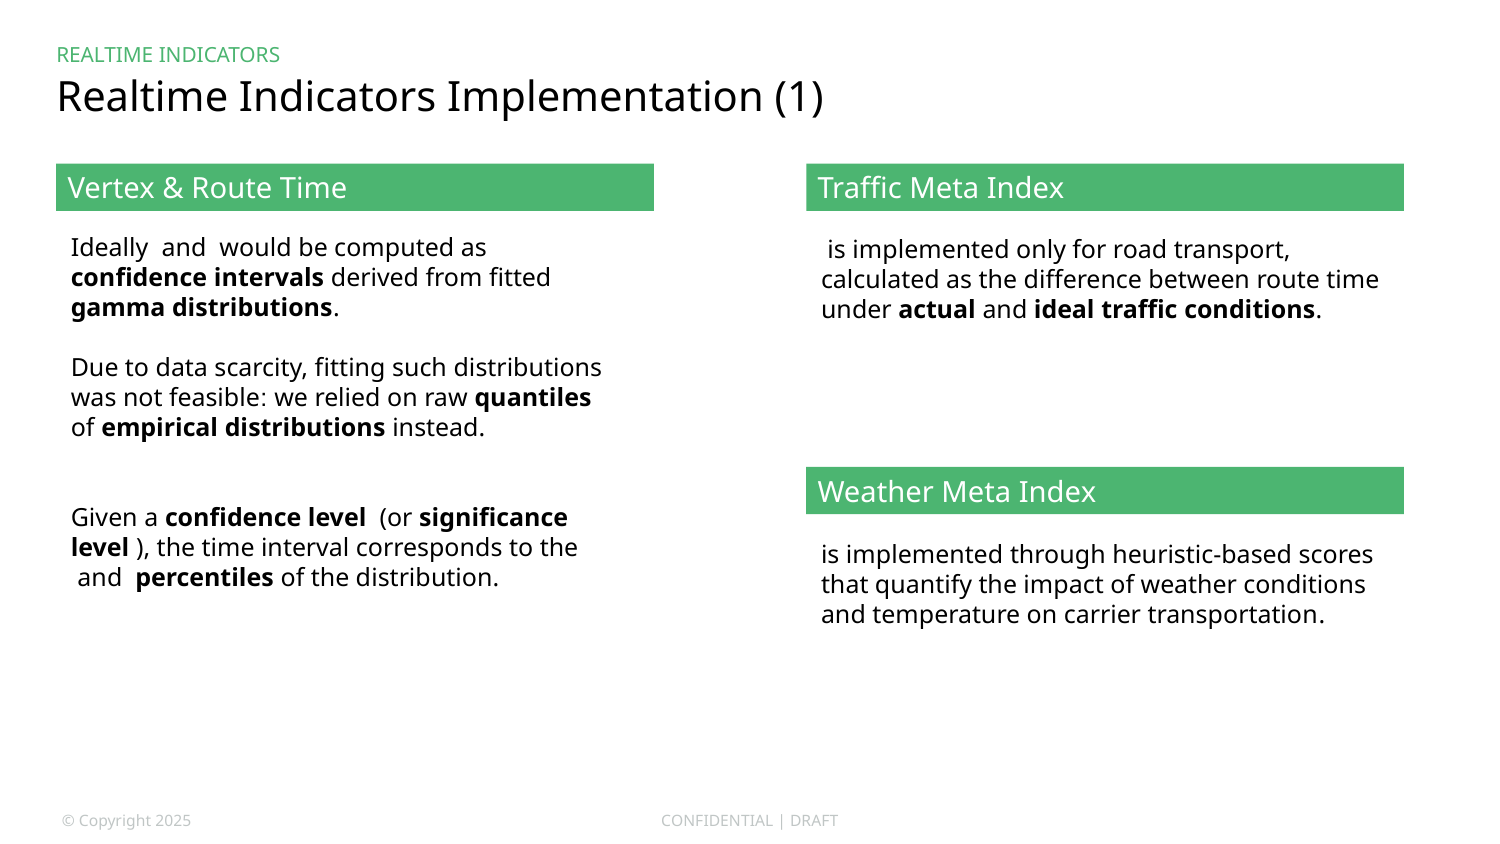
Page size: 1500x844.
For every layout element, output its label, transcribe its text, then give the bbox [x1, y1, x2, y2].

title Realtime Indicators Implementation (1) [56, 68, 1444, 129]
text_box REALTIME INDICATORS [56, 41, 1444, 68]
text_box Vertex & Route Time [56, 163, 654, 211]
text_box Weather Meta Index [806, 466, 1404, 515]
text_box Traffic Meta Index [806, 163, 1404, 211]
